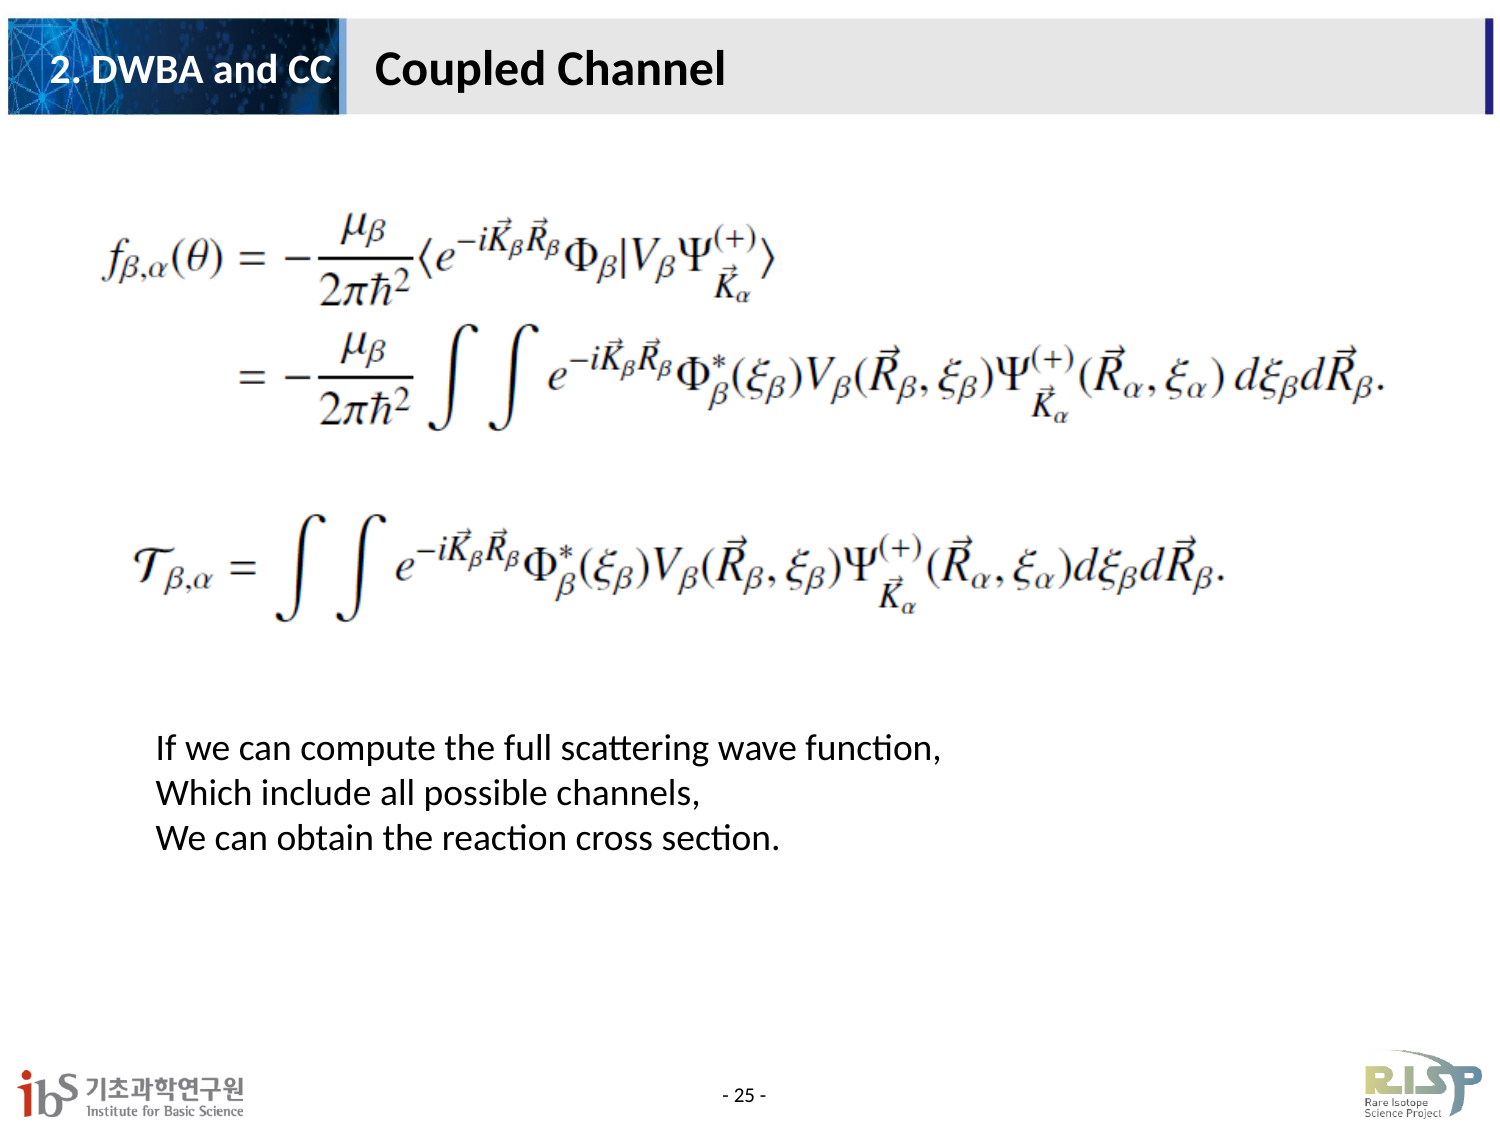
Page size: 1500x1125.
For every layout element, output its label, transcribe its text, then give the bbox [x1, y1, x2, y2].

text_box If we can compute the full scattering wave function, Which include all possible channels, We can obtain the reaction cross section. [140, 715, 958, 866]
picture [76, 196, 1395, 456]
picture [2, 10, 1500, 130]
picture [123, 491, 1232, 644]
picture [1364, 1049, 1482, 1119]
picture [17, 1070, 243, 1117]
